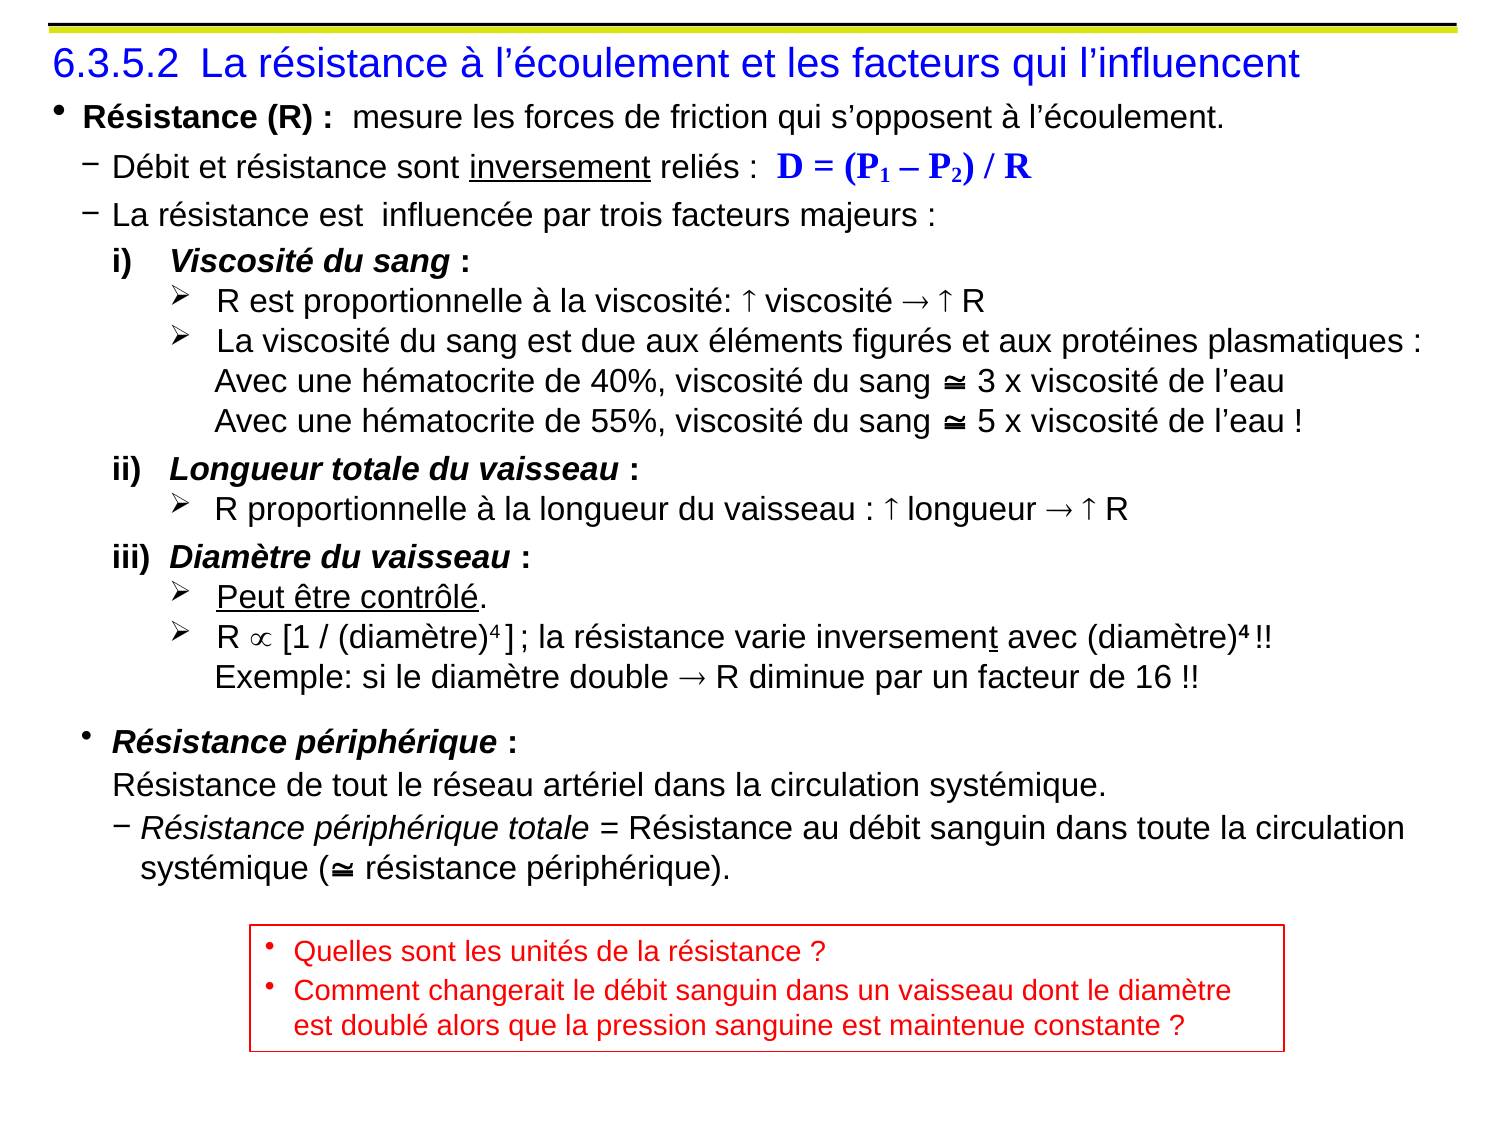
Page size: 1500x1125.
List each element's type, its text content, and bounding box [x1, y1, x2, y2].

text_box Résistance (R) : mesure les forces de friction qui s’opposent à l’écoulement. Débit et résistance sont inversement reliés : D = (P1 – P2) / R La résistance est influencée par trois facteurs majeurs : i) Viscosité du sang : R est proportionnelle à la viscosité:  viscosité   R La viscosité du sang est due aux éléments figurés et aux protéines plasmatiques : Avec une hématocrite de 40%, viscosité du sang  3 x viscosité de l’eau Avec une hématocrite de 55%, viscosité du sang  5 x viscosité de l’eau ! ii) Longueur totale du vaisseau : R proportionnelle à la longueur du vaisseau :  longueur   R iii) Diamètre du vaisseau : Peut être contrôlé. R  [1 / (diamètre)4 ] ; la résistance varie inversement avec (diamètre)4 !! Exemple: si le diamètre double  R diminue par un facteur de 16 !! Résistance périphérique : Résistance de tout le réseau artériel dans la circulation systémique. Résistance périphérique totale = Résistance au débit sanguin dans toute la circulation systémique ( résistance périphérique). [37, 87, 1450, 894]
text_box Quelles sont les unités de la résistance ? Comment changerait le débit sanguin dans un vaisseau dont le diamètre est doublé alors que la pression sanguine est maintenue constante ? [249, 924, 1285, 1052]
text_box 6.3.5.2 La résistance à l’écoulement et les facteurs qui l’influencent [37, 28, 1363, 94]
